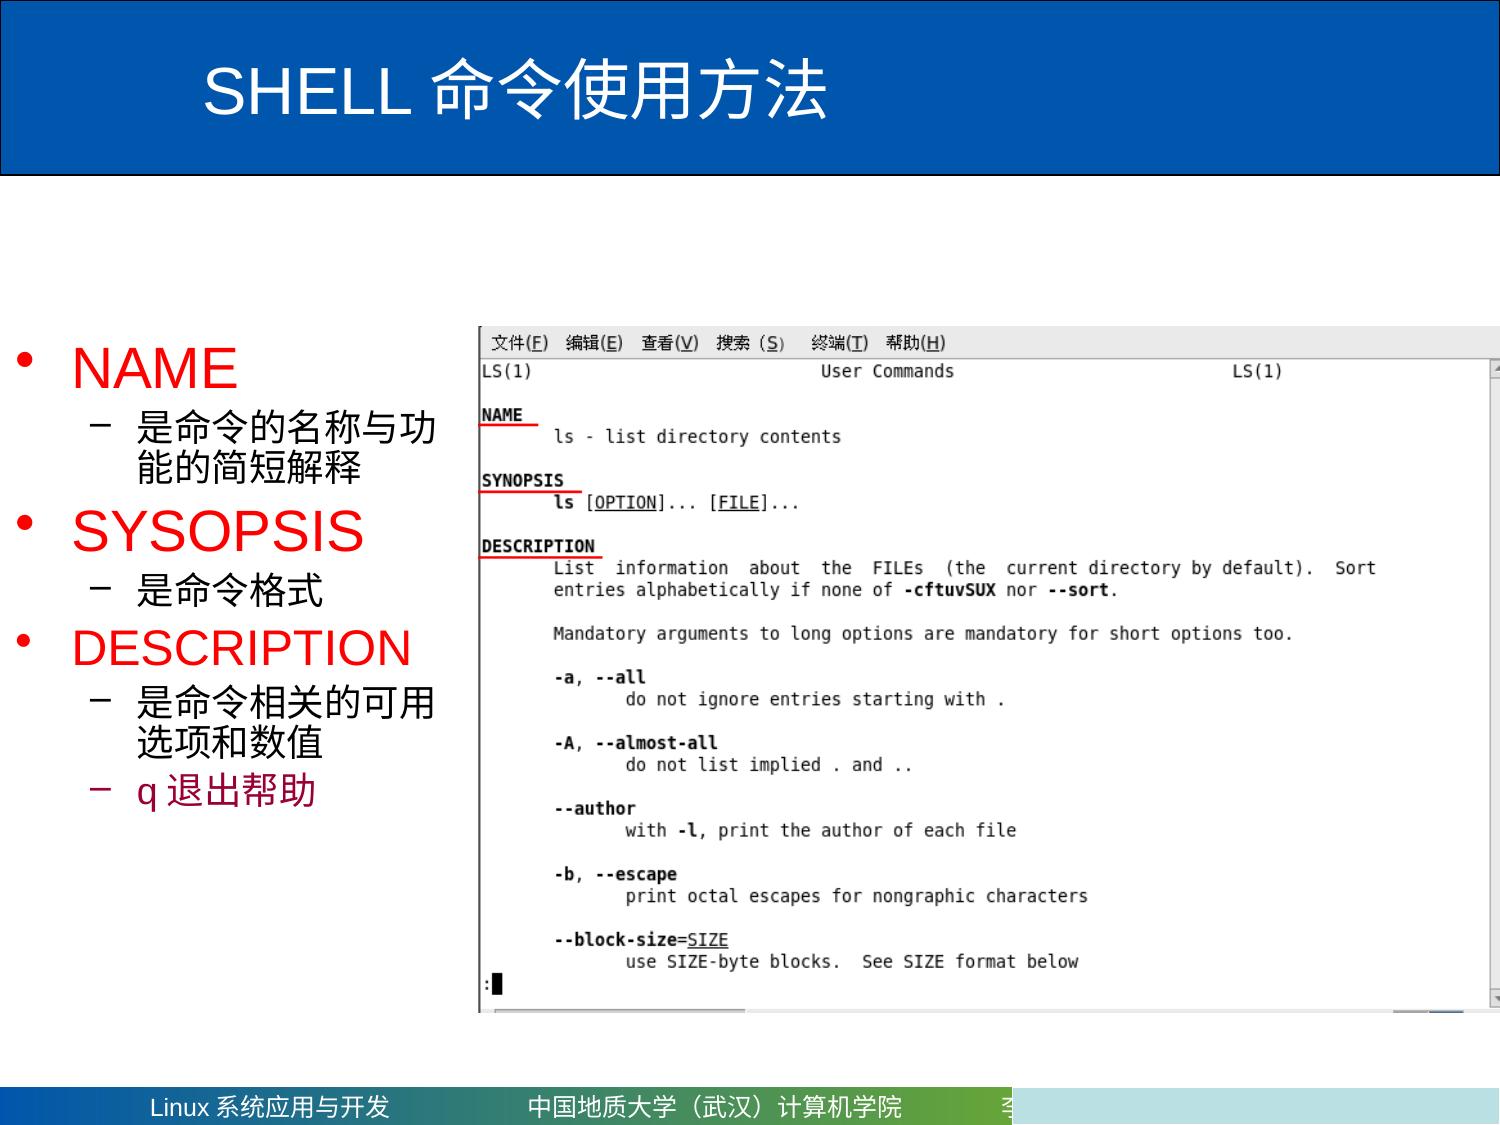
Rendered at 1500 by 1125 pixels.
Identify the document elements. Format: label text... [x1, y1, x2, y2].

list NAME 是命令的名称与功能的简短解释 SYSOPSIS 是命令格式 DESCRIPTION 是命令相关的可用选项和数值 q退出帮助 [0, 331, 473, 1006]
picture [478, 325, 1500, 1013]
title SHELL命令使用方法 [187, 12, 1500, 163]
